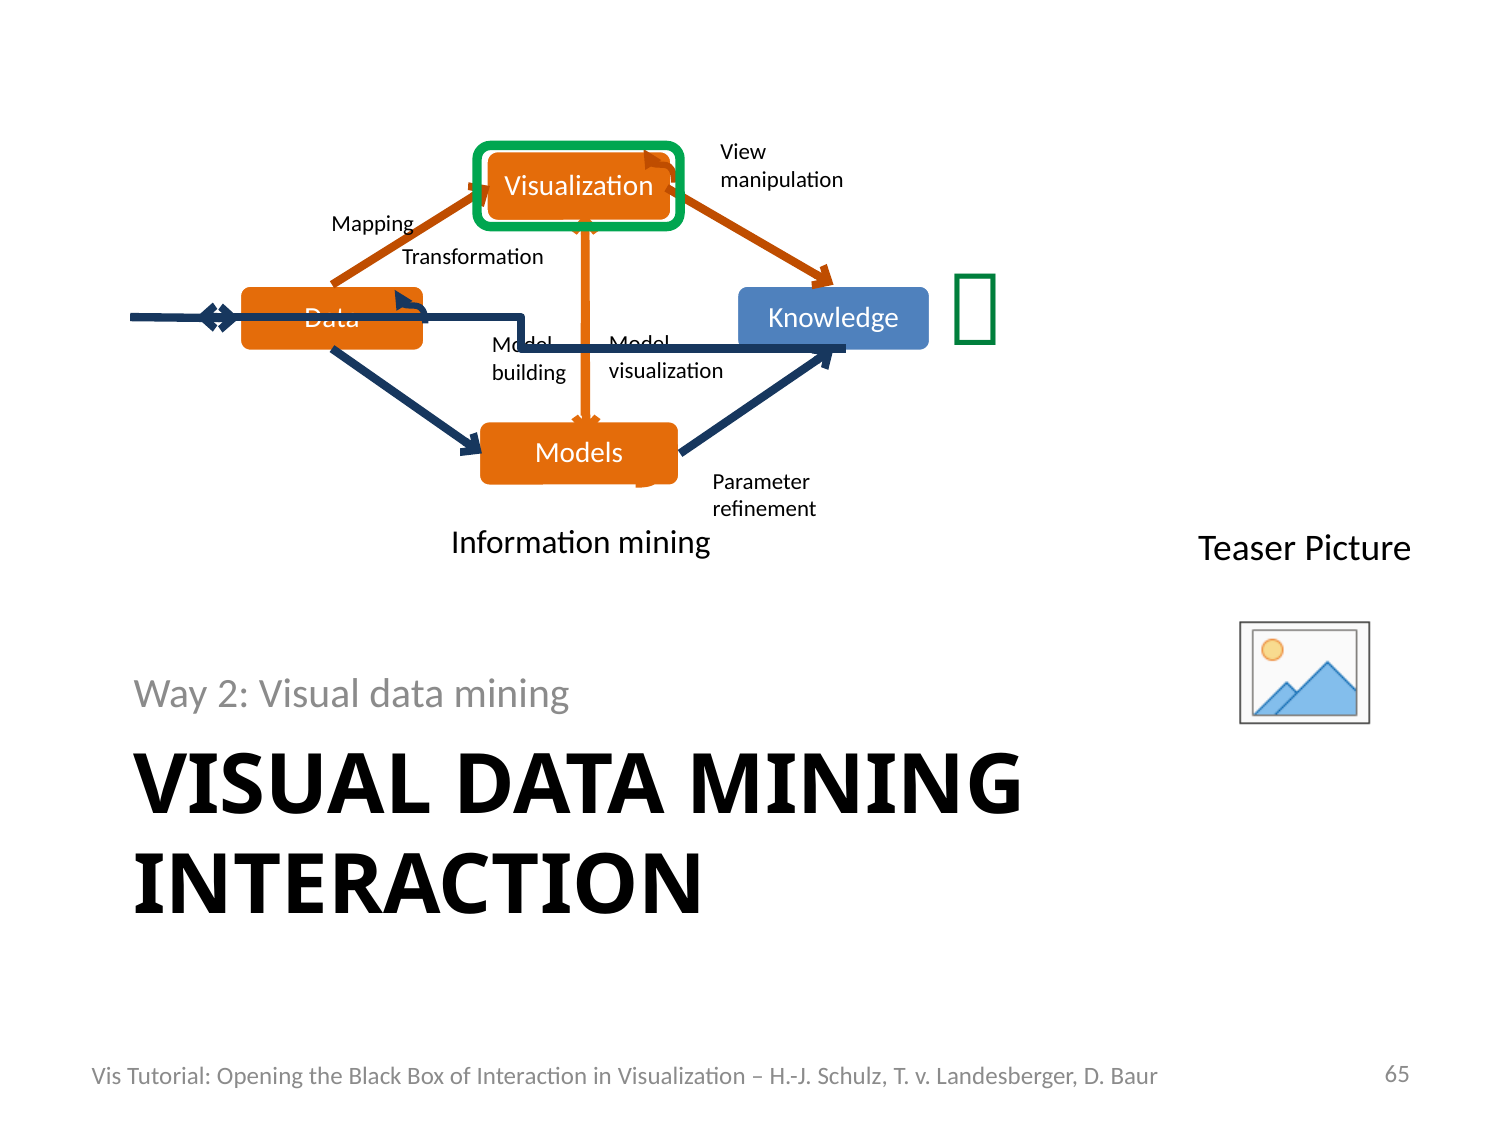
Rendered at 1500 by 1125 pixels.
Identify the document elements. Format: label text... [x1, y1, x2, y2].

title Visual data mining interaction [118, 723, 1117, 947]
picture [1174, 514, 1436, 831]
slide_number 65 [1074, 1042, 1425, 1103]
footer Vis Tutorial: Opening the Black Box of Interaction in Visualization – H.-J. Schulz, T. v. Landesberger, D. Baur [76, 1046, 1074, 1103]
list Way 2: Visual data mining [118, 476, 1117, 723]
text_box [129, 129, 1064, 569]
